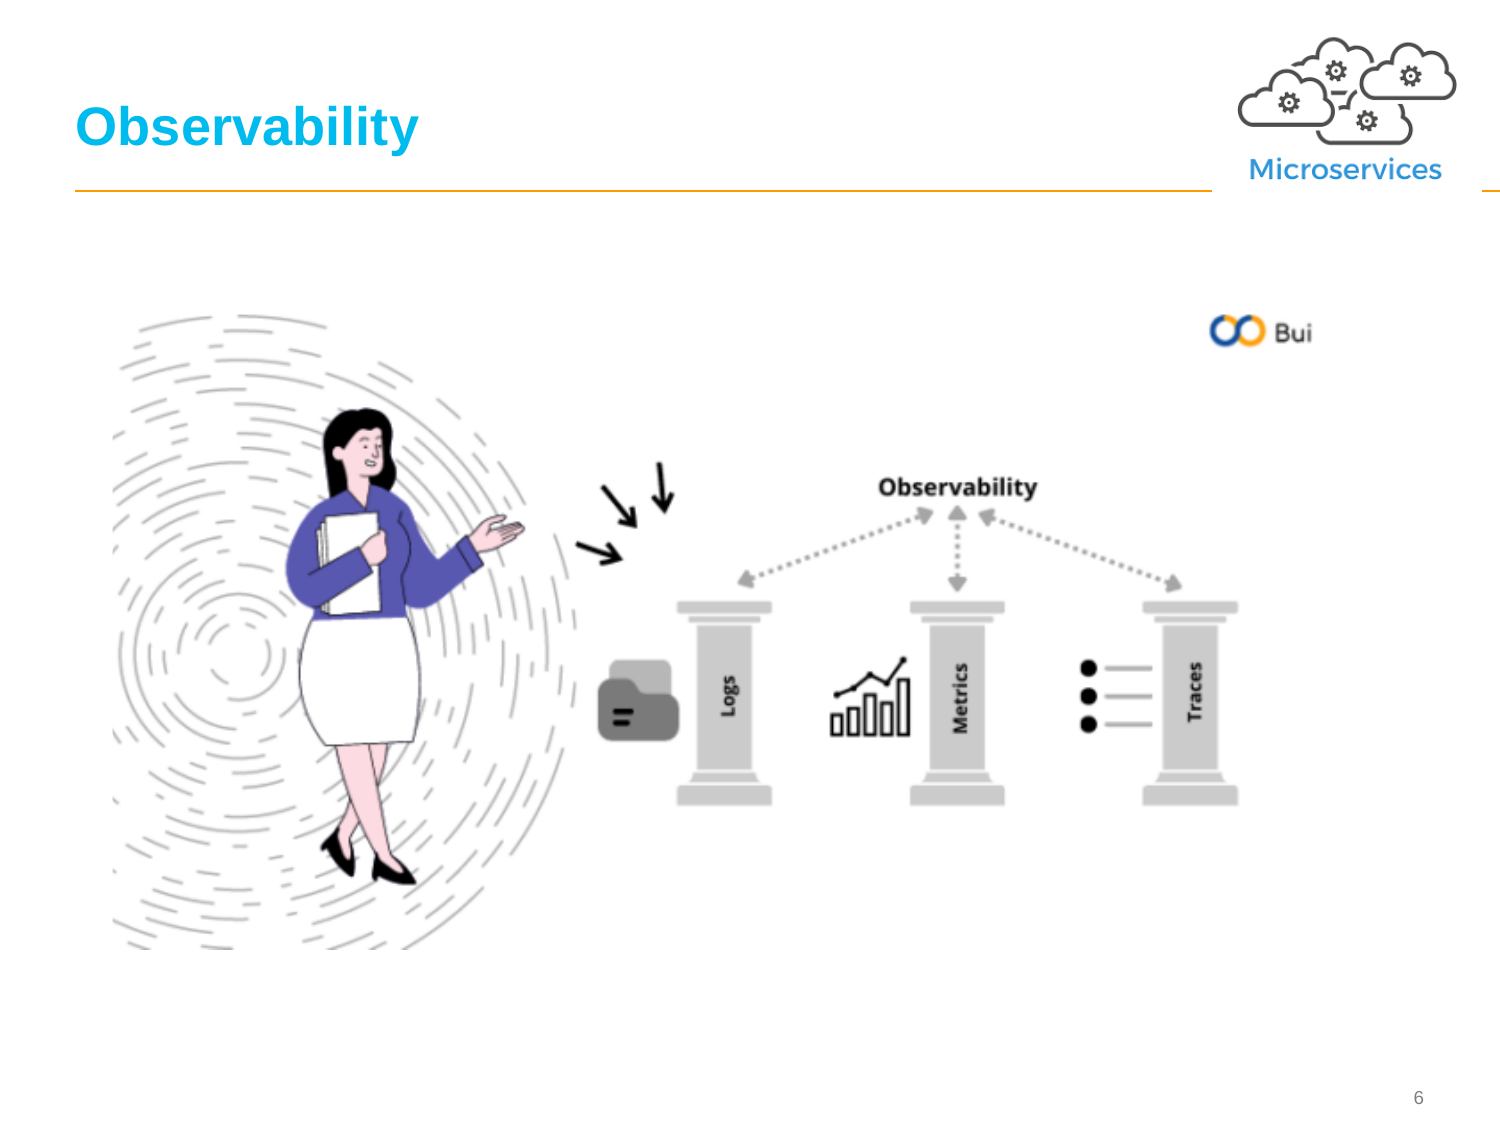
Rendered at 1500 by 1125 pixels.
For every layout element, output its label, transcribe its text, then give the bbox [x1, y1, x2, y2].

picture [1212, 1, 1482, 203]
title Observability [75, 27, 1422, 157]
picture [112, 299, 1313, 951]
